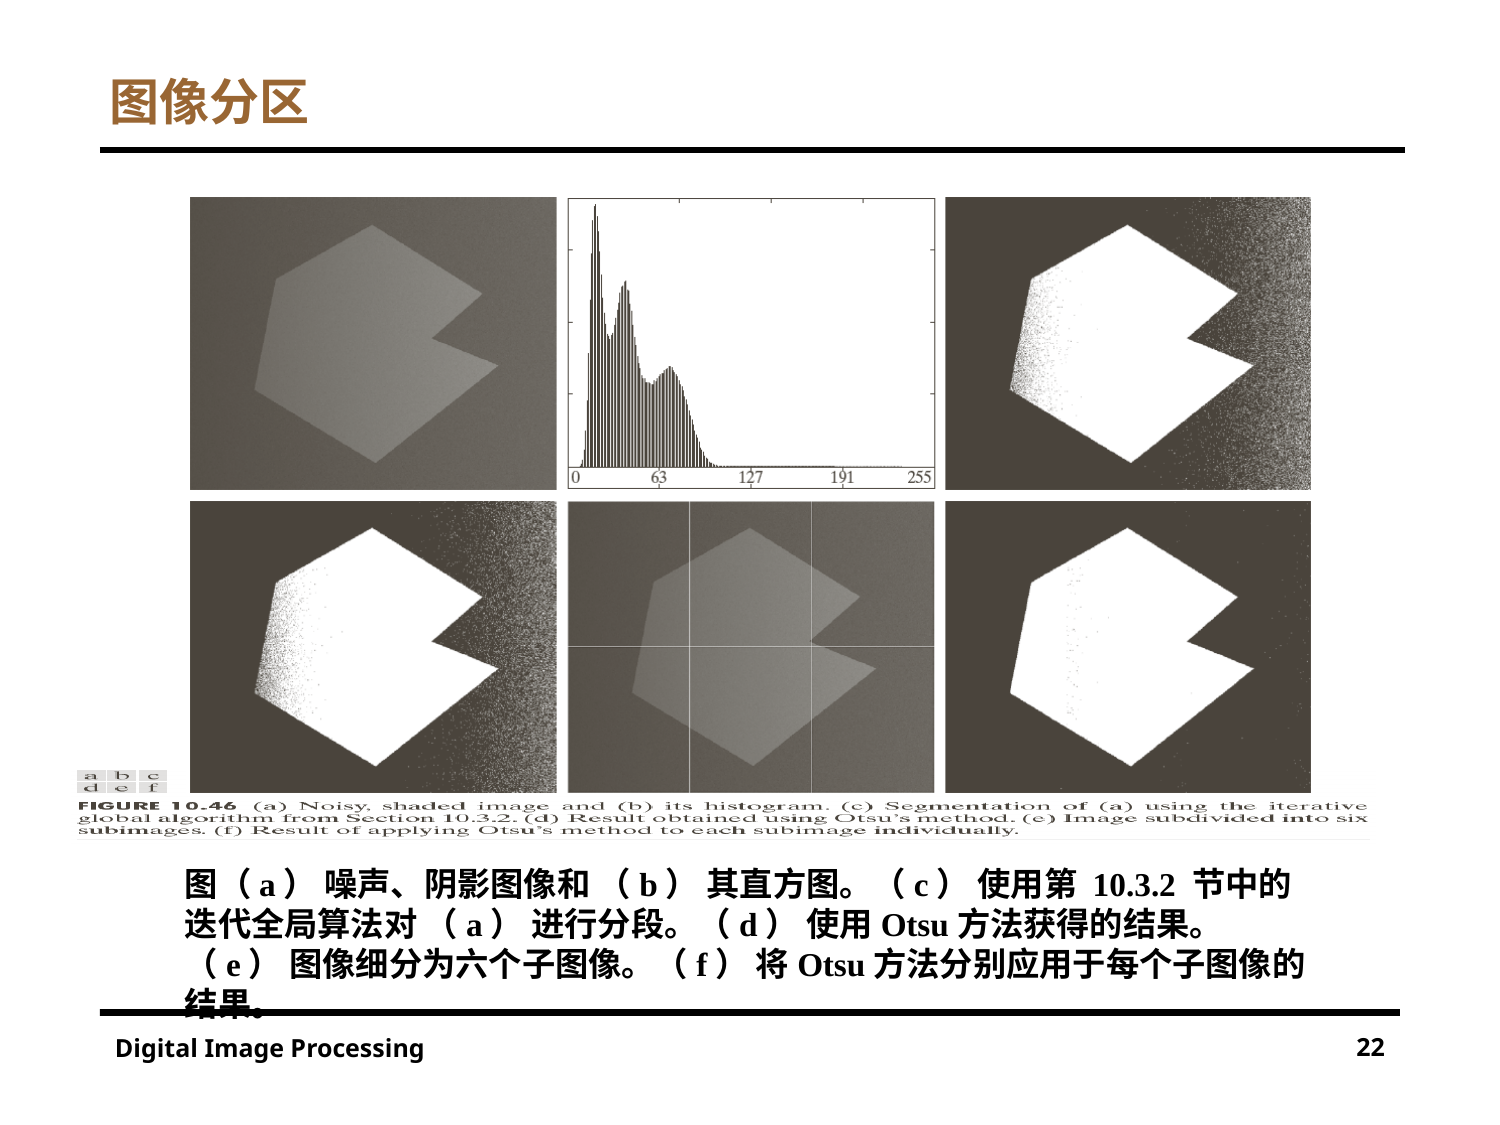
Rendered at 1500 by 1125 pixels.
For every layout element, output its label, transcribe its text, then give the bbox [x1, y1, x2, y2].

title 图像分区 [93, 49, 1407, 138]
text_box 图（a） 噪声、阴影图像和 （b） 其直方图。（c） 使用第 10.3.2 节中的迭代全局算法对 （a） 进行分段。（d） 使用Otsu方法获得的结果。（e） 图像细分为六个子图像。（f） 将Otsu方法分别应用于每个子图像的结果。 [169, 855, 1329, 975]
slide_number Digital Image Processing [99, 1025, 650, 1104]
slide_number 22 [1074, 1024, 1400, 1103]
picture [71, 194, 1376, 844]
